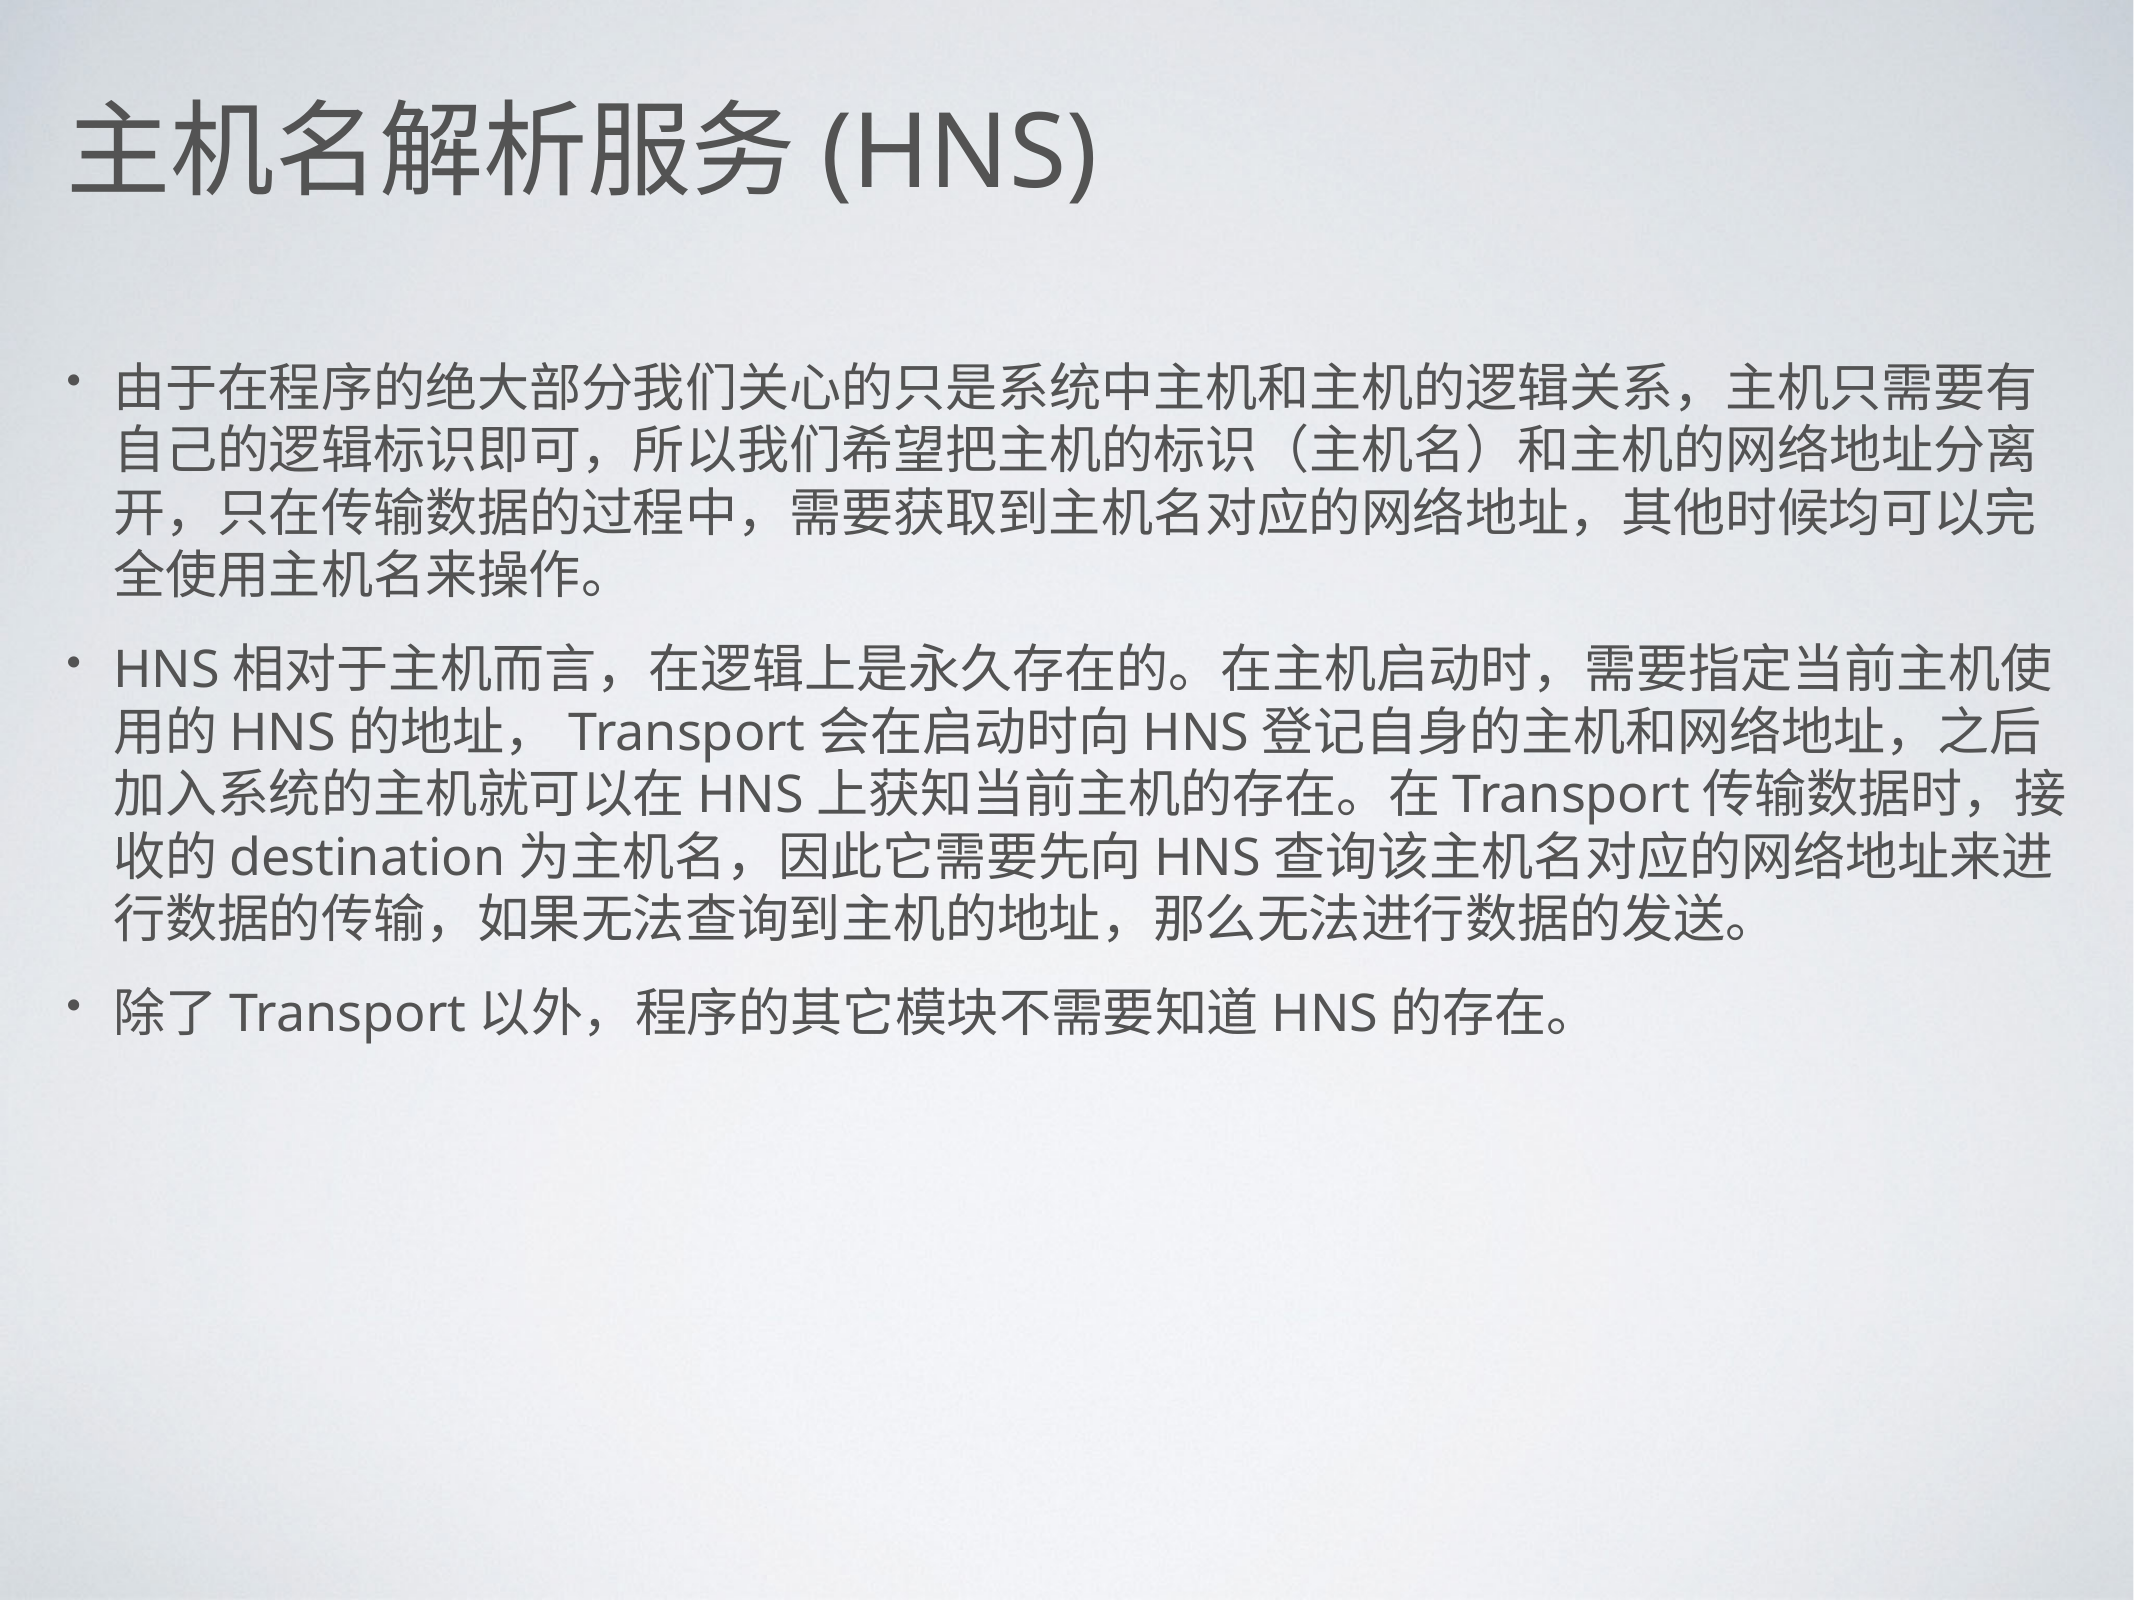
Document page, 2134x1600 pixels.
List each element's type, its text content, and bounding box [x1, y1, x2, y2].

title 主机名解析服务(HNS) [57, 41, 2076, 250]
picture [0, 0, 2134, 1600]
list 由于在程序的绝大部分我们关心的只是系统中主机和主机的逻辑关系，主机只需要有自己的逻辑标识即可，所以我们希望把主机的标识（主机名）和主机的网络地址分离开，只在传输数据的过程中，需要获取到主机名对应的网络地址，其他时候均可以完全使用主机名来操作。 HNS相对于主机而言，在逻辑上是永久存在的。在主机启动时，需要指定当前主机使用的HNS的地址，Transport会在启动时向HNS登记自身的主机和网络地址，之后加入系统的主机就可以在HNS上获知当前主机的存在。在Transport传输数据时，接收的destination为主机名，因此它需要先向HNS查询该主机名对应的网络地址来进行数据的传输，如果无法查询到主机的地址，那么无法进行数据的发送。 除了Transport以外，程序的其它模块不需要知道HNS的存在。 [57, 345, 2076, 1451]
